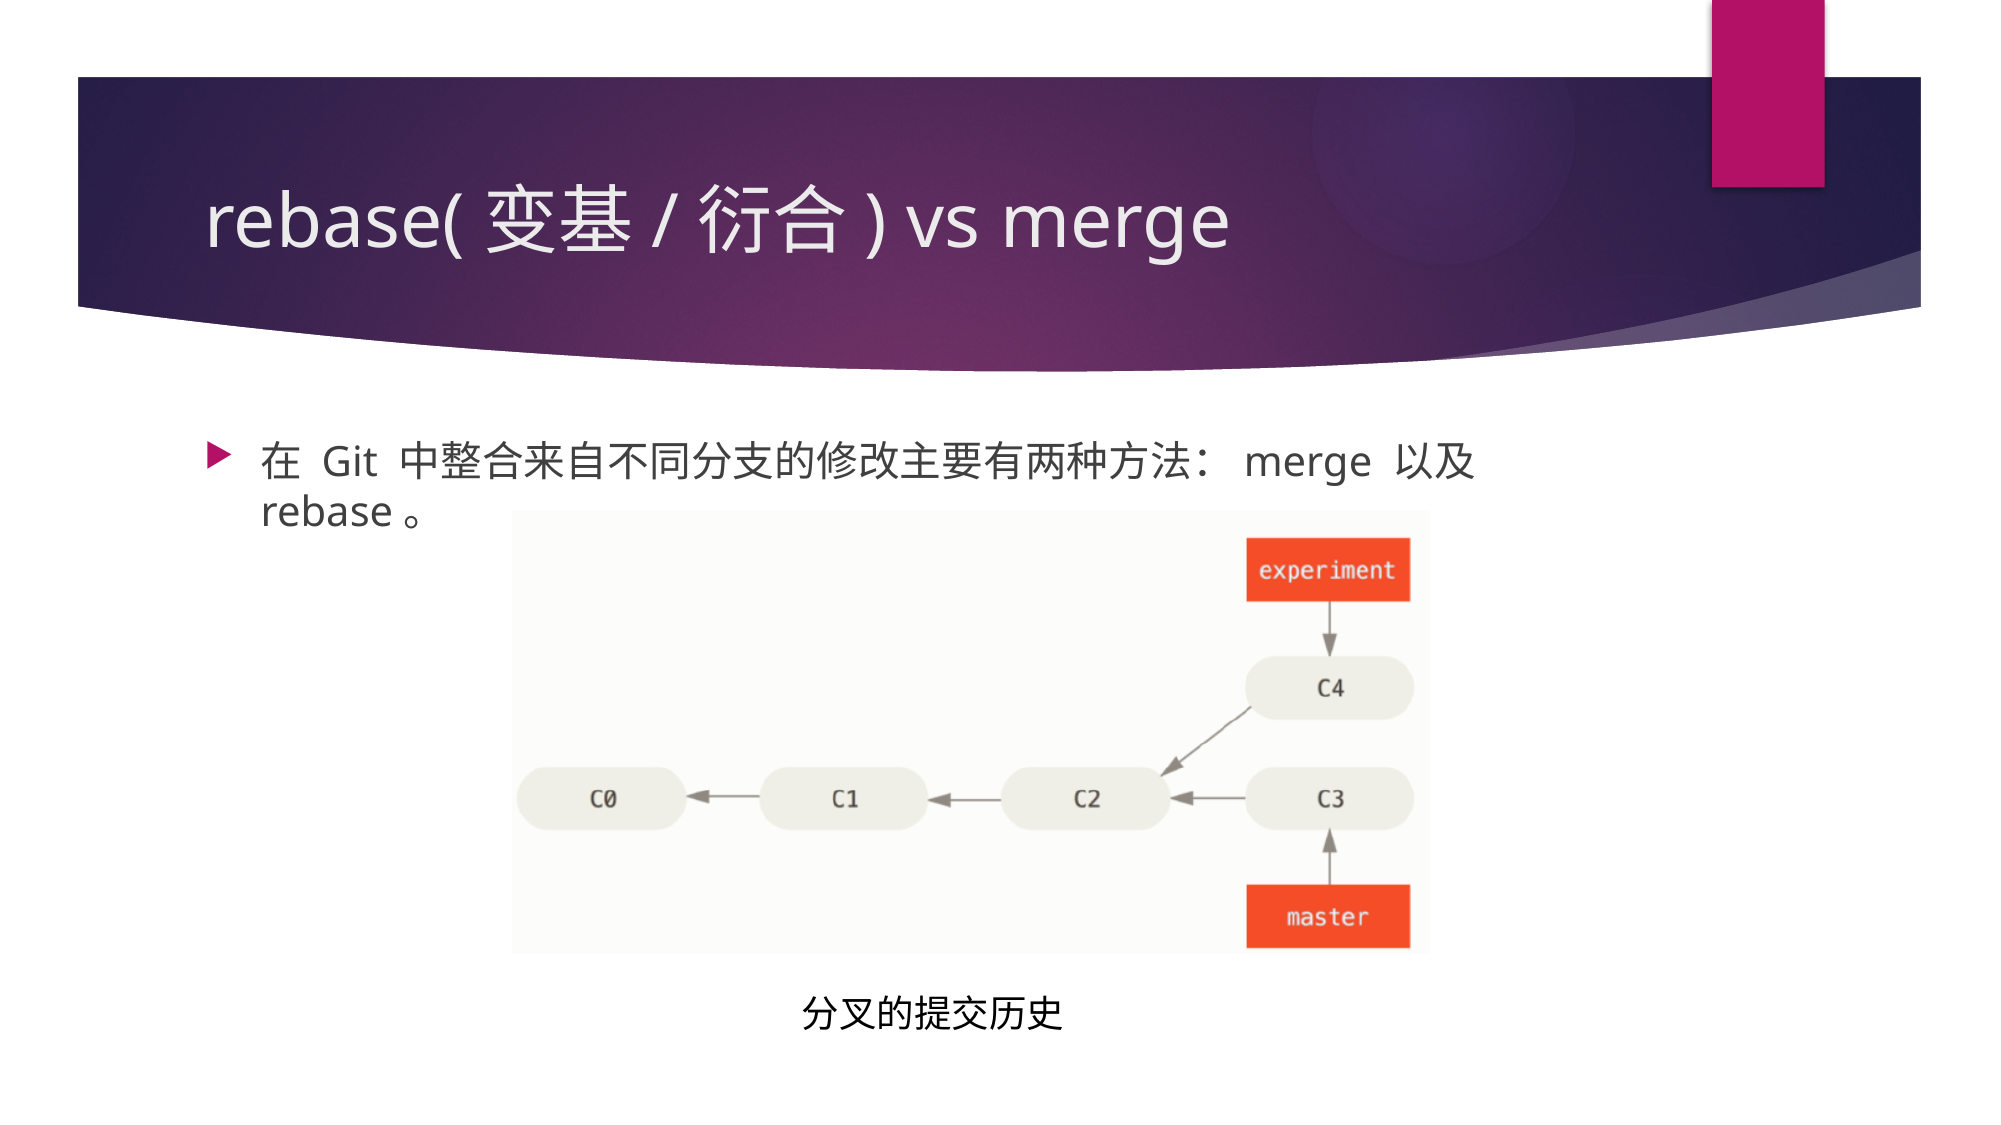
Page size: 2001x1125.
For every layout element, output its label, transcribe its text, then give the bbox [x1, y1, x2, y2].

picture [512, 509, 1430, 954]
list 在 Git 中整合来自不同分支的修改主要有两种方法：merge 以及 rebase。 [189, 427, 1638, 988]
text_box 分叉的提交历史 [786, 982, 1080, 1043]
title rebase(变基/衍合) vs merge [189, 159, 1627, 276]
